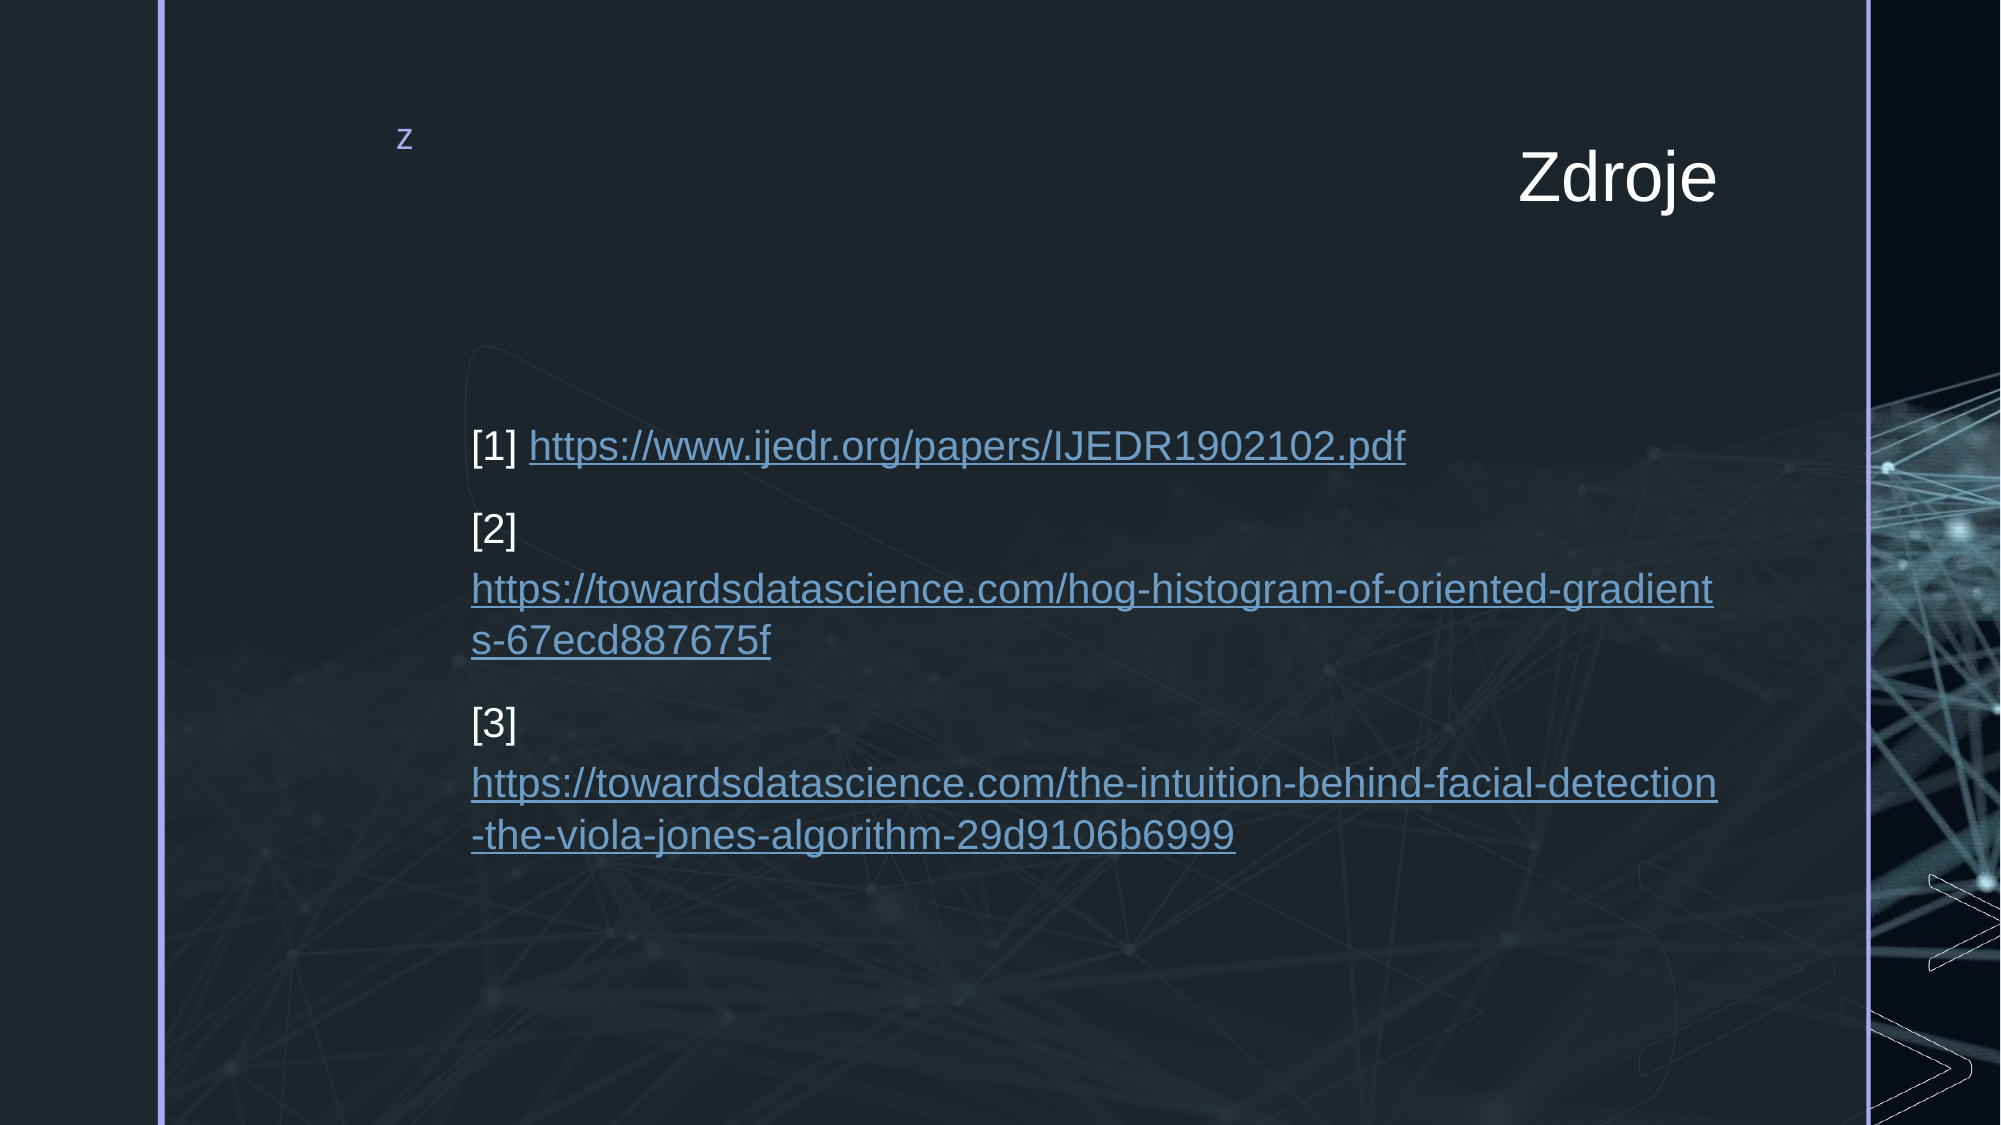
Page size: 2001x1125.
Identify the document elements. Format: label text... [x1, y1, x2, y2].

title Zdroje [428, 132, 1734, 310]
picture [1871, 0, 2001, 1125]
list [1] https://www.ijedr.org/papers/IJEDR1902102.pdf [2] https://towardsdatascience.com/hog-histogram-of-oriented-gradients-67ecd887675f [3] https://towardsdatascience.com/the-intuition-behind-facial-detection-the-viola-jones-algorithm-29d9106b6999 [454, 336, 1734, 993]
